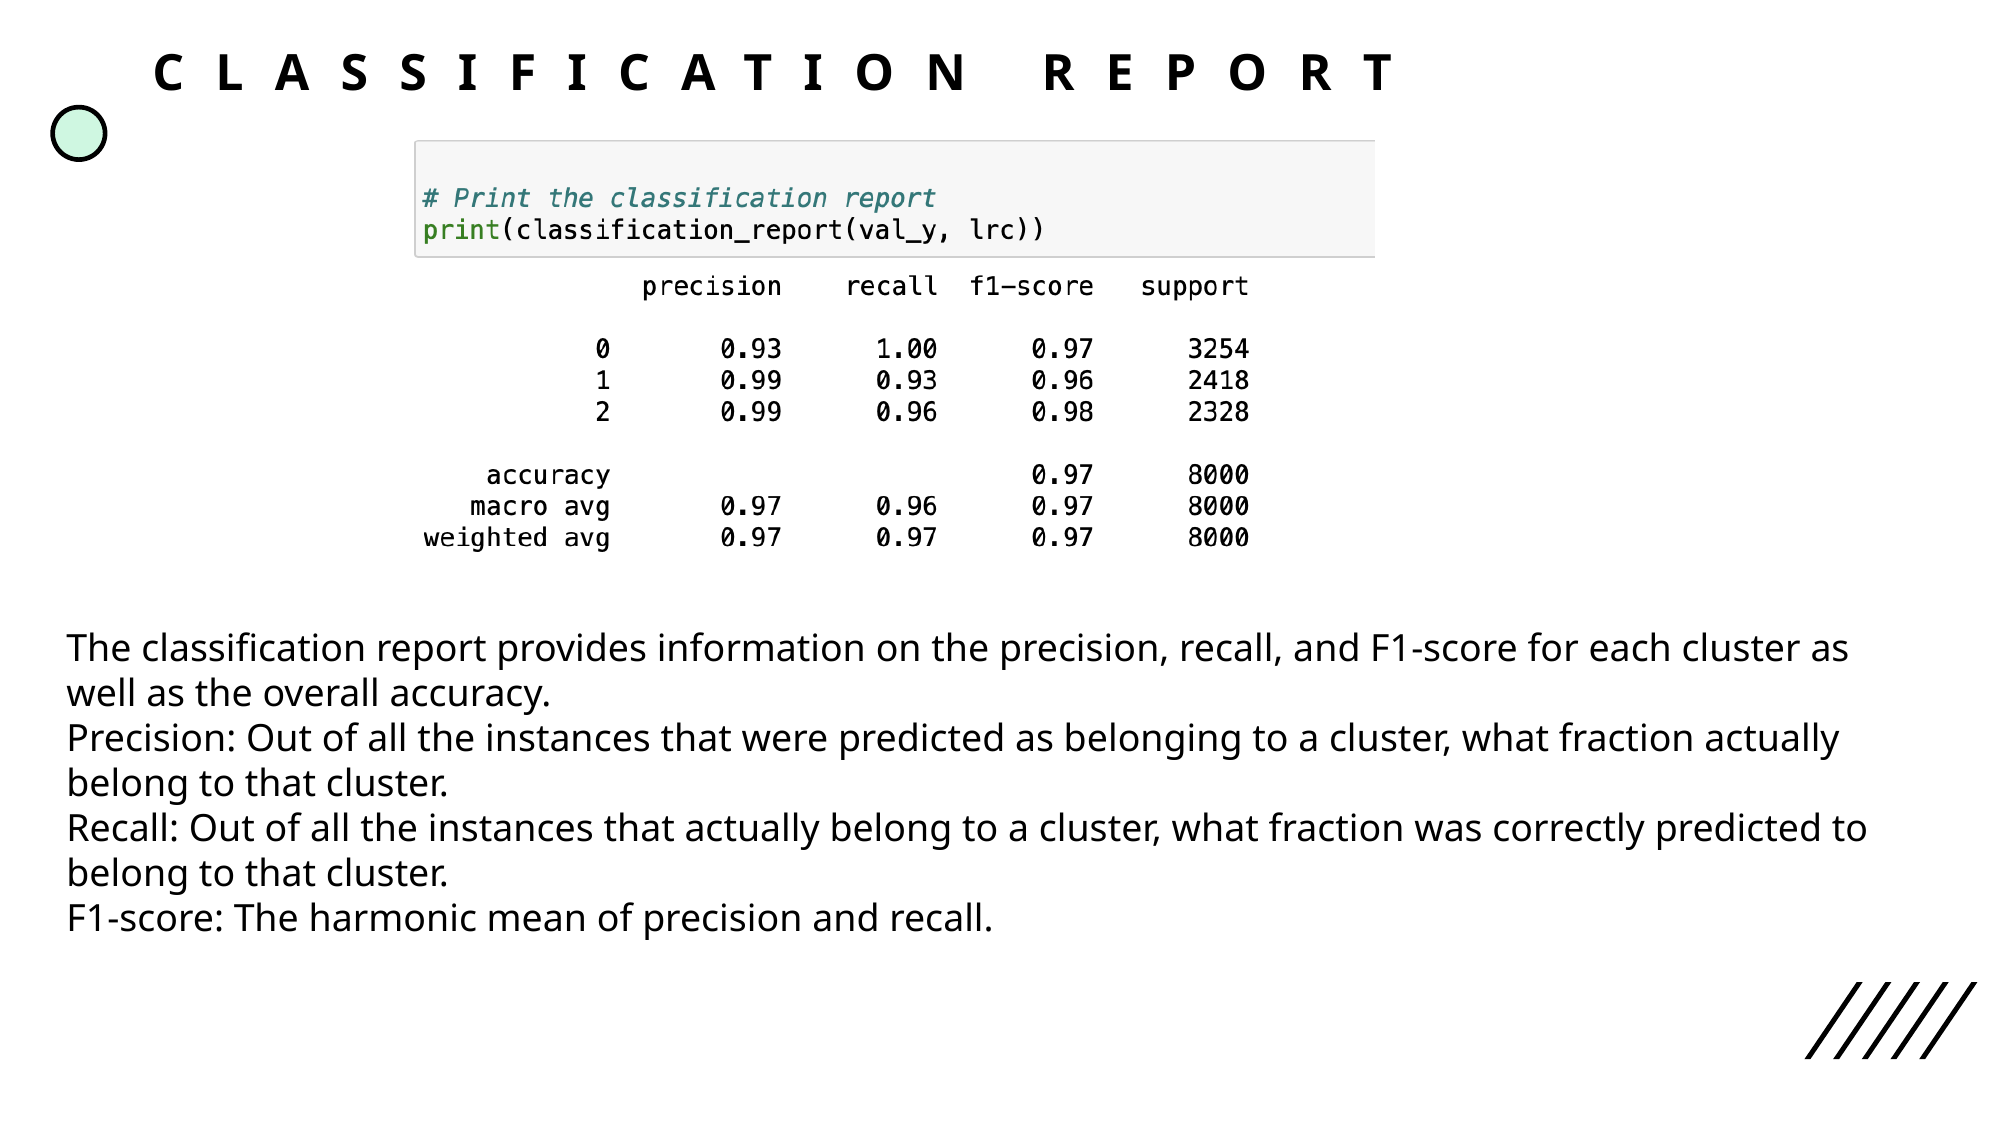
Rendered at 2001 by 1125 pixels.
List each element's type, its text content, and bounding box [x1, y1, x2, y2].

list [406, 129, 1375, 595]
title Classification Report [137, 34, 1863, 174]
text_box The classification report provides information on the precision, recall, and F1-score for each cluster as well as the overall accuracy. Precision: Out of all the instances that were predicted as belonging to a cluster, what fraction actually belong to that cluster. Recall: Out of all the instances that actually belong to a cluster, what fraction was correctly predicted to belong to that cluster. F1-score: The harmonic mean of precision and recall. [51, 616, 1915, 992]
